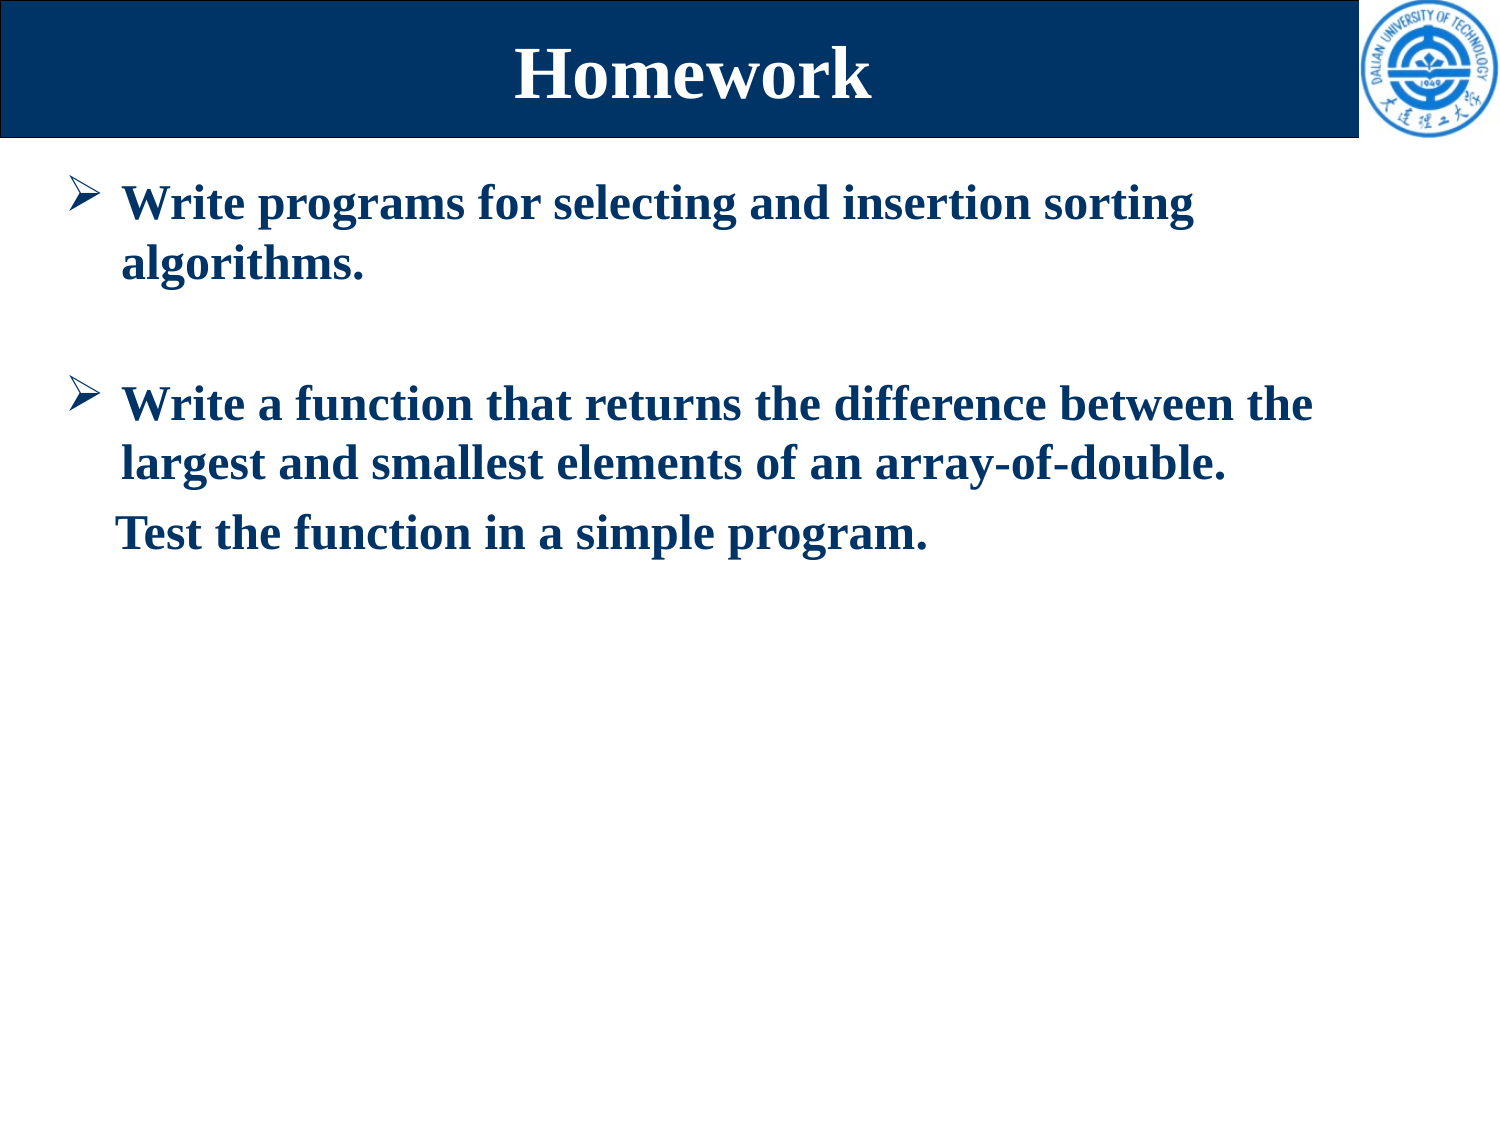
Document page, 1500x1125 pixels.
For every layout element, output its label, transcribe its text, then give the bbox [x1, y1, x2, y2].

title Homework [37, 12, 1350, 125]
list Write programs for selecting and insertion sorting algorithms. Write a function that returns the difference between the largest and smallest elements of an array-of-double. Test the function in a simple program. [50, 162, 1463, 1088]
picture [1359, 0, 1500, 138]
